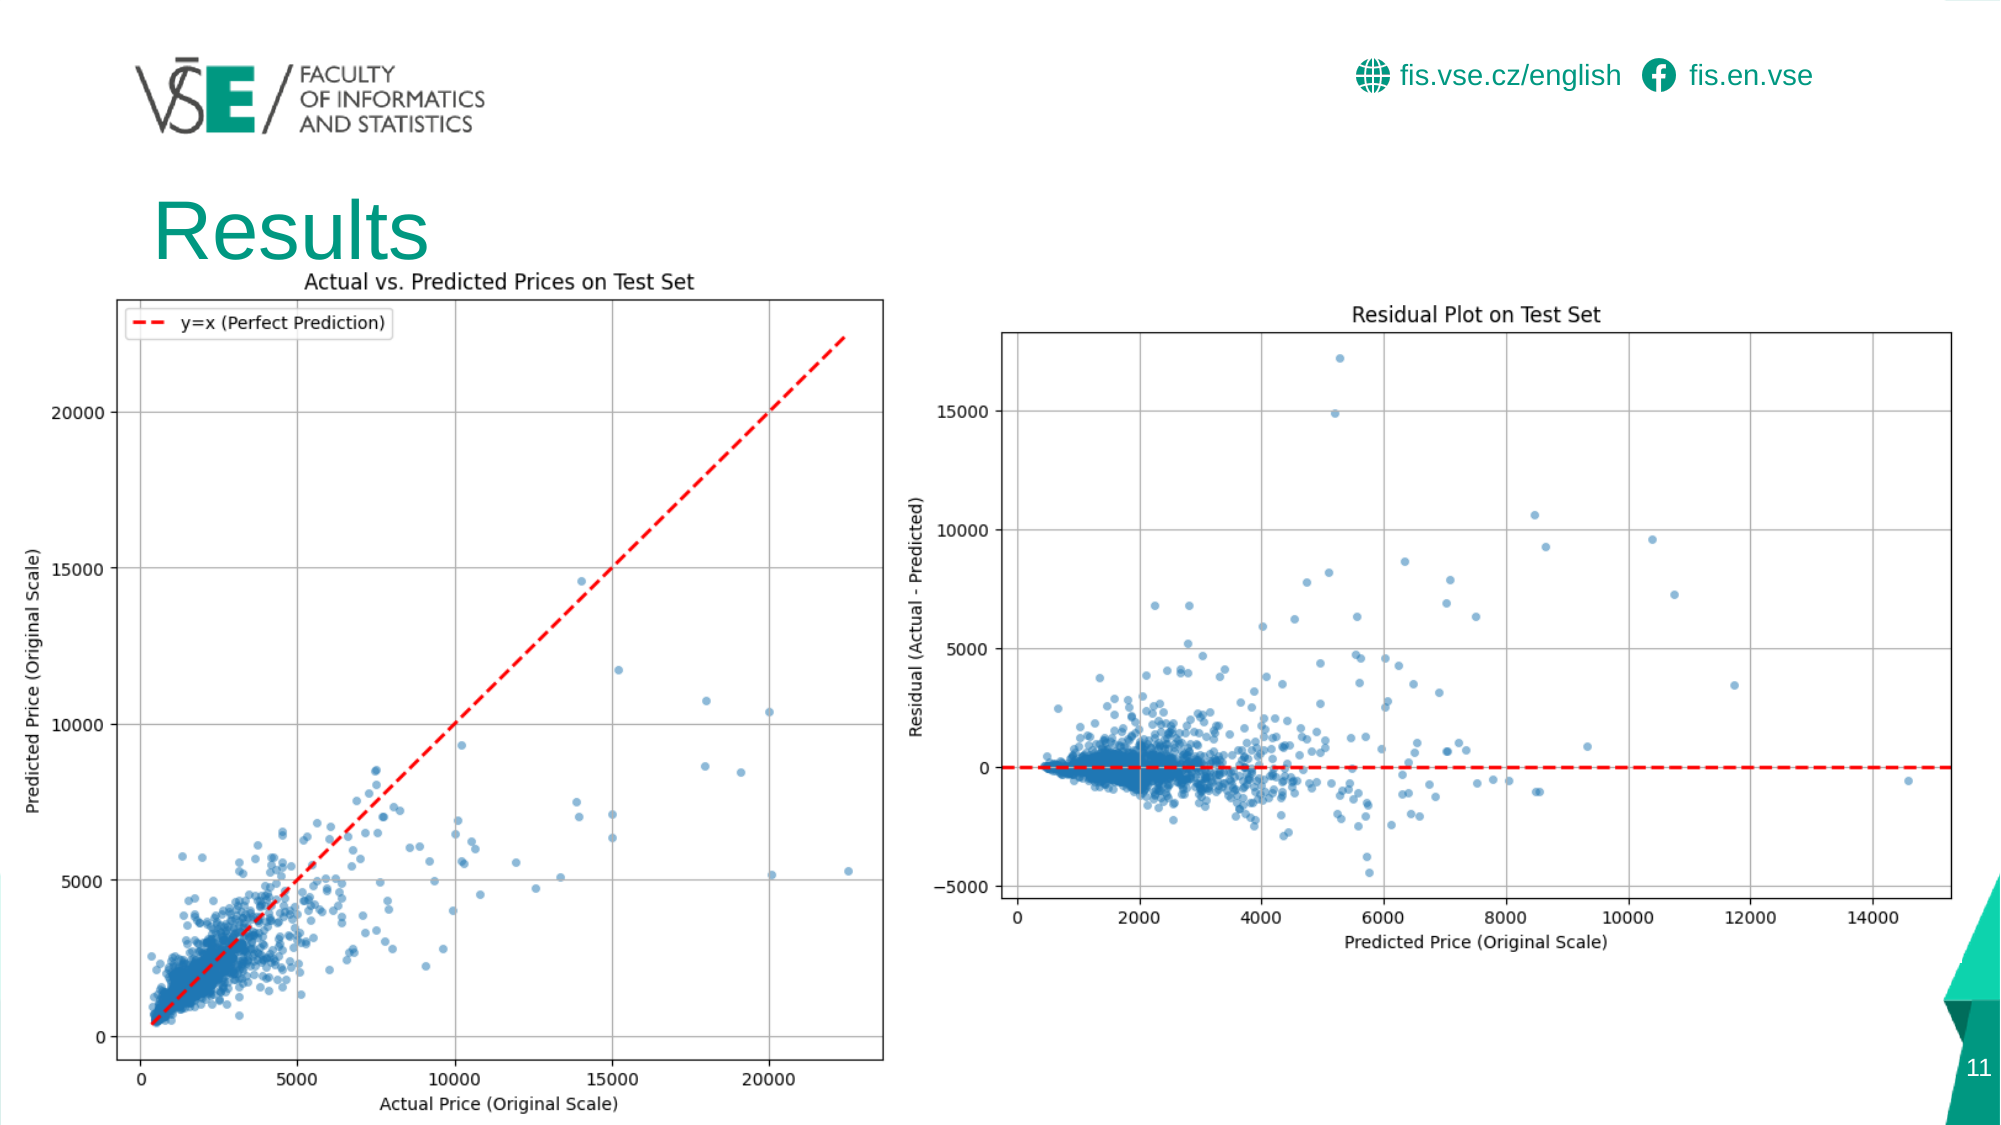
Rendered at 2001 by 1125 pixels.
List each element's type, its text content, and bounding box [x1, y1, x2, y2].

picture [0, 0, 2000, 1125]
title Results [137, 180, 1839, 294]
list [896, 293, 1962, 963]
